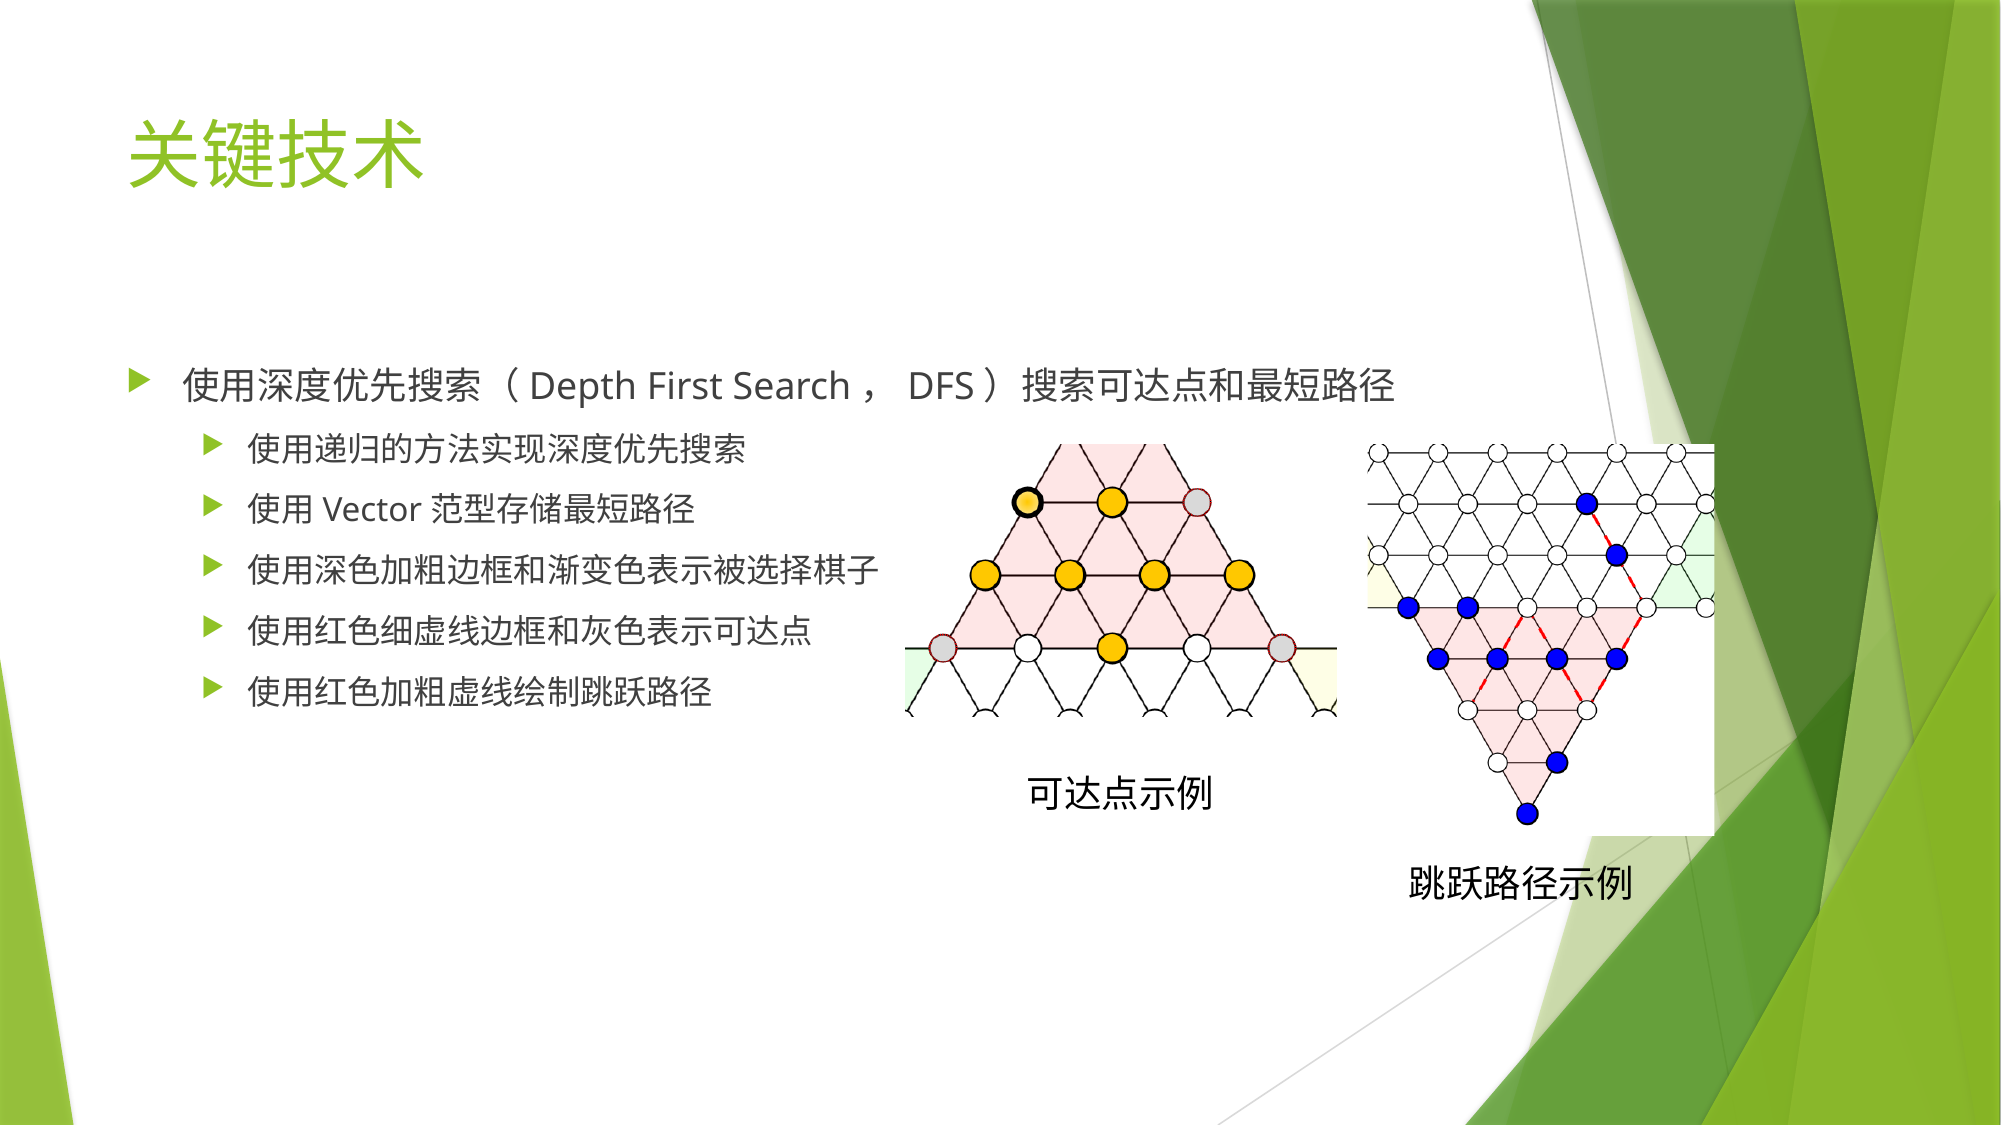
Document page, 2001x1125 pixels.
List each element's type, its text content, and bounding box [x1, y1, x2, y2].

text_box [904, 444, 1715, 837]
text_box 跳跃路径示例 [1393, 852, 1649, 913]
list 使用深度优先搜索（Depth First Search，DFS）搜索可达点和最短路径 使用递归的方法实现深度优先搜索 使用Vector范型存储最短路径 使用深色加粗边框和渐变色表示被选择棋子 使用红色细虚线边框和灰色表示可达点 使用红色加粗虚线绘制跳跃路径 [111, 354, 1522, 992]
title 关键技术 [111, 99, 1522, 317]
